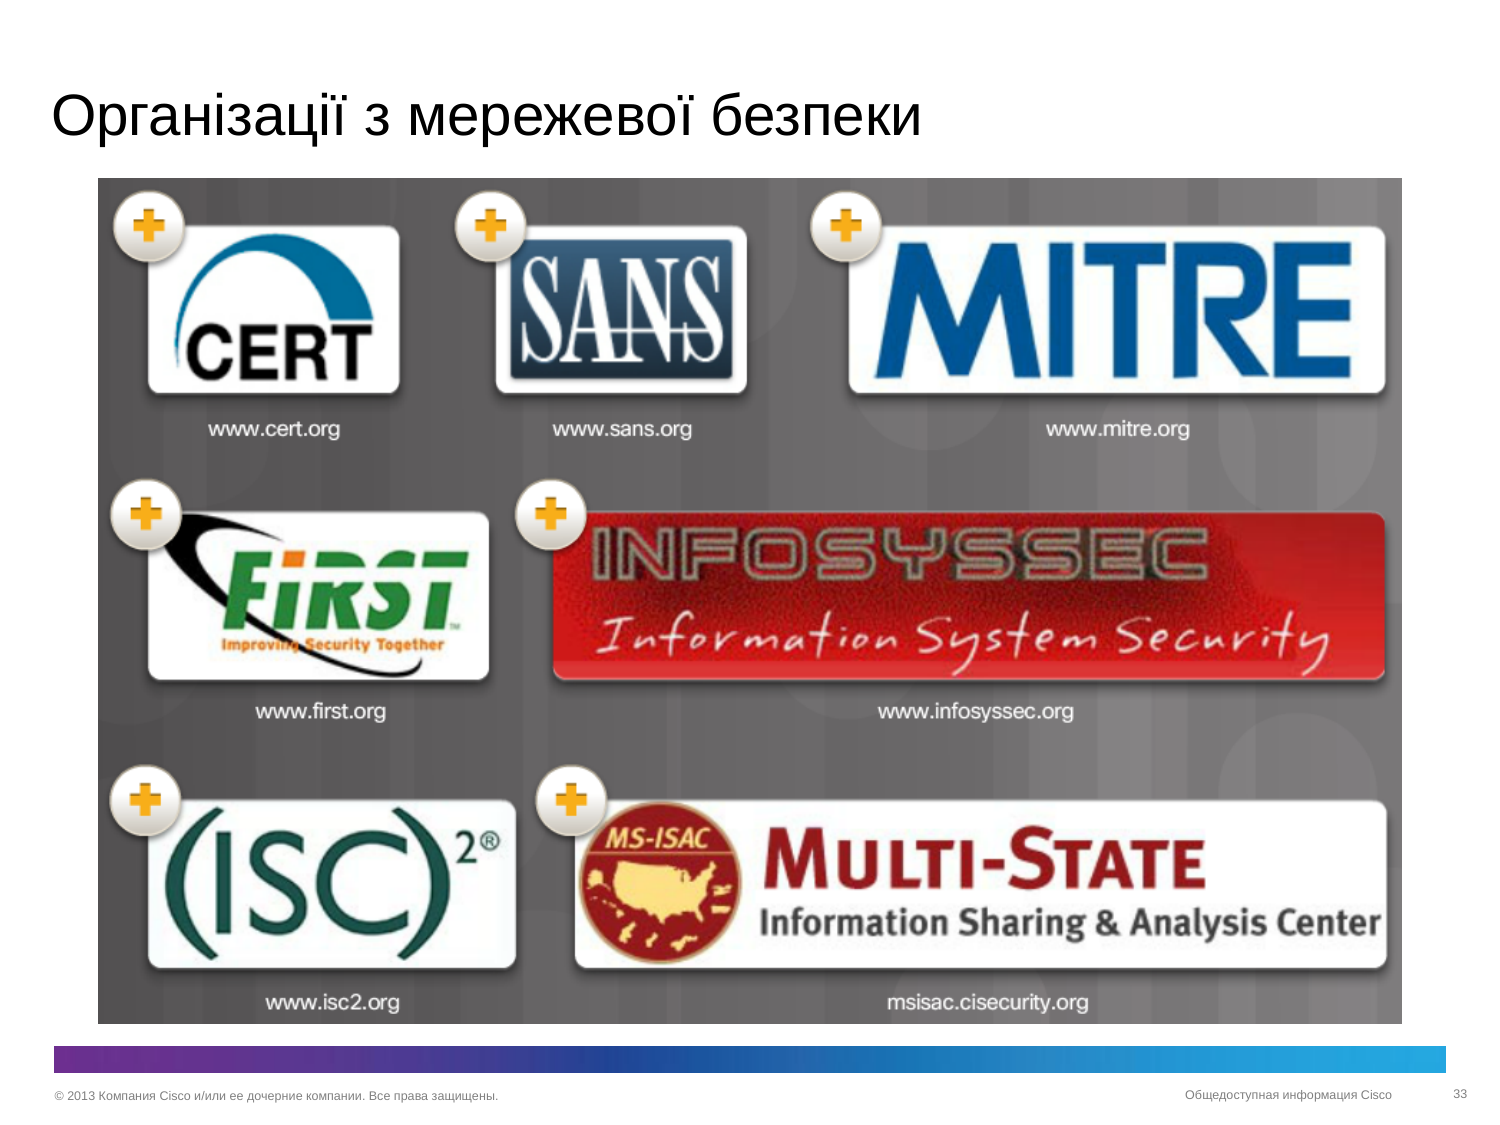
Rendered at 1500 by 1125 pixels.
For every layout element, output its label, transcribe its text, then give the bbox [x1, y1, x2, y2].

title Організації з мережевої безпеки [37, 17, 1489, 155]
picture [97, 178, 1402, 1024]
picture [54, 1046, 1446, 1073]
